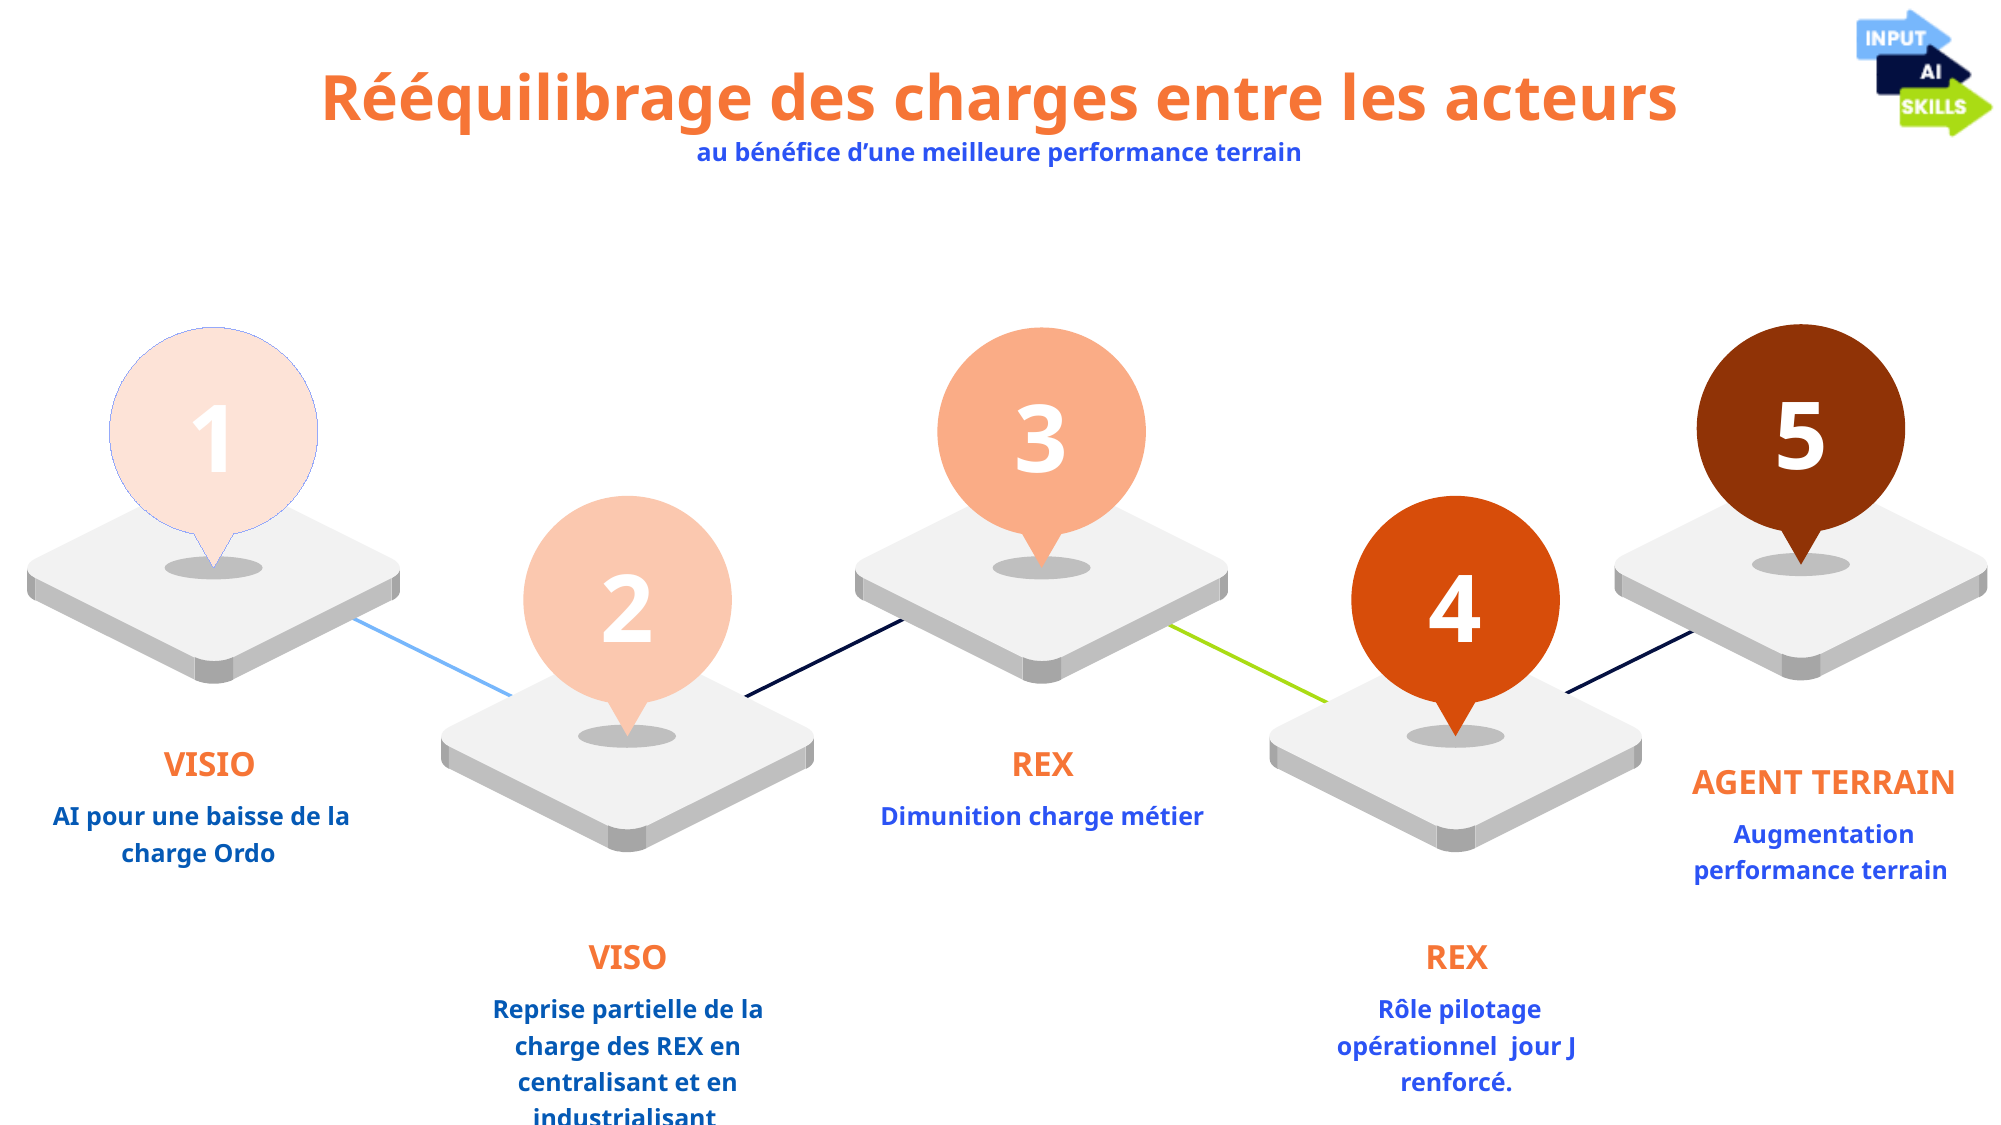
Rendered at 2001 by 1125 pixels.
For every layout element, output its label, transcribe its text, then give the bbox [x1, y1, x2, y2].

text_box 1 [172, 371, 256, 499]
text_box [992, 556, 1091, 580]
text_box 2 [585, 541, 670, 669]
text_box 4 [1414, 541, 1498, 669]
text_box [1821, 575, 1980, 676]
text_box [1269, 674, 1642, 829]
text_box [1476, 747, 1635, 848]
text_box [35, 579, 194, 680]
text_box REX [1410, 928, 1503, 984]
text_box Augmentation performance terrain [1647, 808, 2000, 889]
text_box [1220, 572, 1228, 601]
text_box 3 [999, 371, 1084, 499]
text_box AGENT TERRAIN [1677, 753, 1972, 809]
text_box [744, 619, 904, 698]
text_box [448, 747, 608, 848]
text_box Dimunition charge métier [866, 790, 1220, 835]
text_box [1168, 624, 1328, 703]
text_box [608, 825, 647, 853]
text_box VISIO [149, 735, 280, 791]
text_box [441, 674, 814, 829]
text_box [194, 656, 234, 684]
text_box Reprise partielle de la charge des REX en centralisant et en industrialisant [451, 983, 805, 1125]
text_box REX [996, 735, 1089, 791]
text_box AI pour une baisse de la charge Ordo [25, 790, 379, 871]
text_box [1436, 825, 1476, 853]
text_box [937, 327, 1146, 568]
text_box [863, 579, 1022, 680]
text_box [578, 724, 677, 748]
text_box [1351, 495, 1560, 737]
text_box [352, 618, 513, 697]
text_box [1696, 324, 1906, 565]
text_box [1565, 630, 1693, 694]
text_box [441, 740, 448, 769]
text_box [1614, 503, 1988, 657]
text_box [1635, 740, 1642, 769]
text_box [109, 327, 318, 568]
text_box [855, 506, 1228, 661]
text_box [1022, 656, 1062, 684]
text_box [1406, 724, 1505, 748]
text_box [1751, 553, 1850, 577]
text_box au bénéfice d’une meilleure performance terrain [681, 129, 1319, 174]
text_box [1614, 567, 1623, 598]
text_box [27, 506, 400, 661]
text_box [647, 747, 806, 848]
text_box [27, 572, 35, 601]
text_box Rôle pilotage opérationnel jour J renforcé. [1280, 983, 1634, 1101]
text_box [523, 495, 732, 737]
text_box Rééquilibrage des charges entre les acteurs [305, 50, 1695, 140]
text_box VISO [573, 928, 683, 984]
text_box [855, 572, 863, 601]
text_box [164, 556, 263, 580]
text_box [1269, 740, 1277, 769]
text_box [806, 740, 814, 769]
text_box [1277, 747, 1436, 848]
text_box [1622, 575, 1781, 676]
text_box [234, 579, 392, 679]
text_box [1979, 567, 1988, 598]
text_box [392, 572, 400, 601]
text_box [1781, 653, 1821, 681]
text_box 5 [1759, 368, 1843, 496]
text_box [1062, 579, 1220, 679]
picture [1847, 0, 2000, 146]
